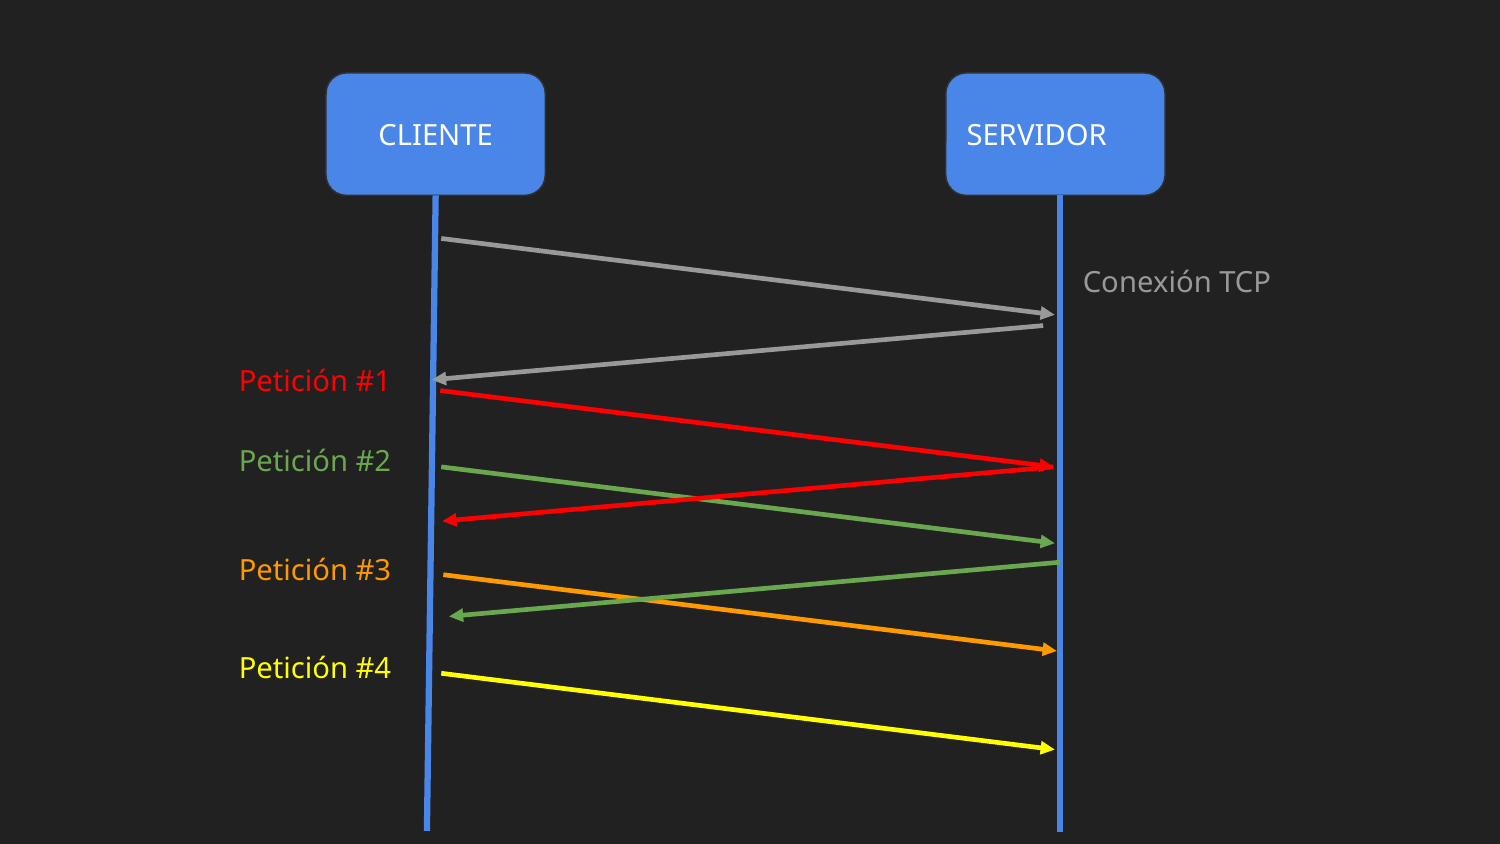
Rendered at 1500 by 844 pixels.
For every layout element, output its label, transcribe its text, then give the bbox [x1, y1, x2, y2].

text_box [431, 325, 1044, 380]
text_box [426, 195, 436, 329]
text_box CLIENTE [325, 72, 546, 196]
text_box Conexión TCP [1067, 248, 1329, 314]
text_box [440, 672, 1055, 750]
text_box SERVIDOR [945, 72, 1166, 196]
text_box Petición #1 [223, 347, 421, 413]
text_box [443, 618, 1057, 652]
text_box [439, 390, 1054, 466]
text_box Petición #3 [223, 536, 421, 602]
text_box Petición #4 [223, 634, 421, 700]
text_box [426, 381, 436, 832]
text_box Petición #2 [223, 426, 421, 492]
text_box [440, 527, 1055, 544]
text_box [448, 561, 1061, 617]
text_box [442, 466, 1054, 522]
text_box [440, 238, 1055, 315]
